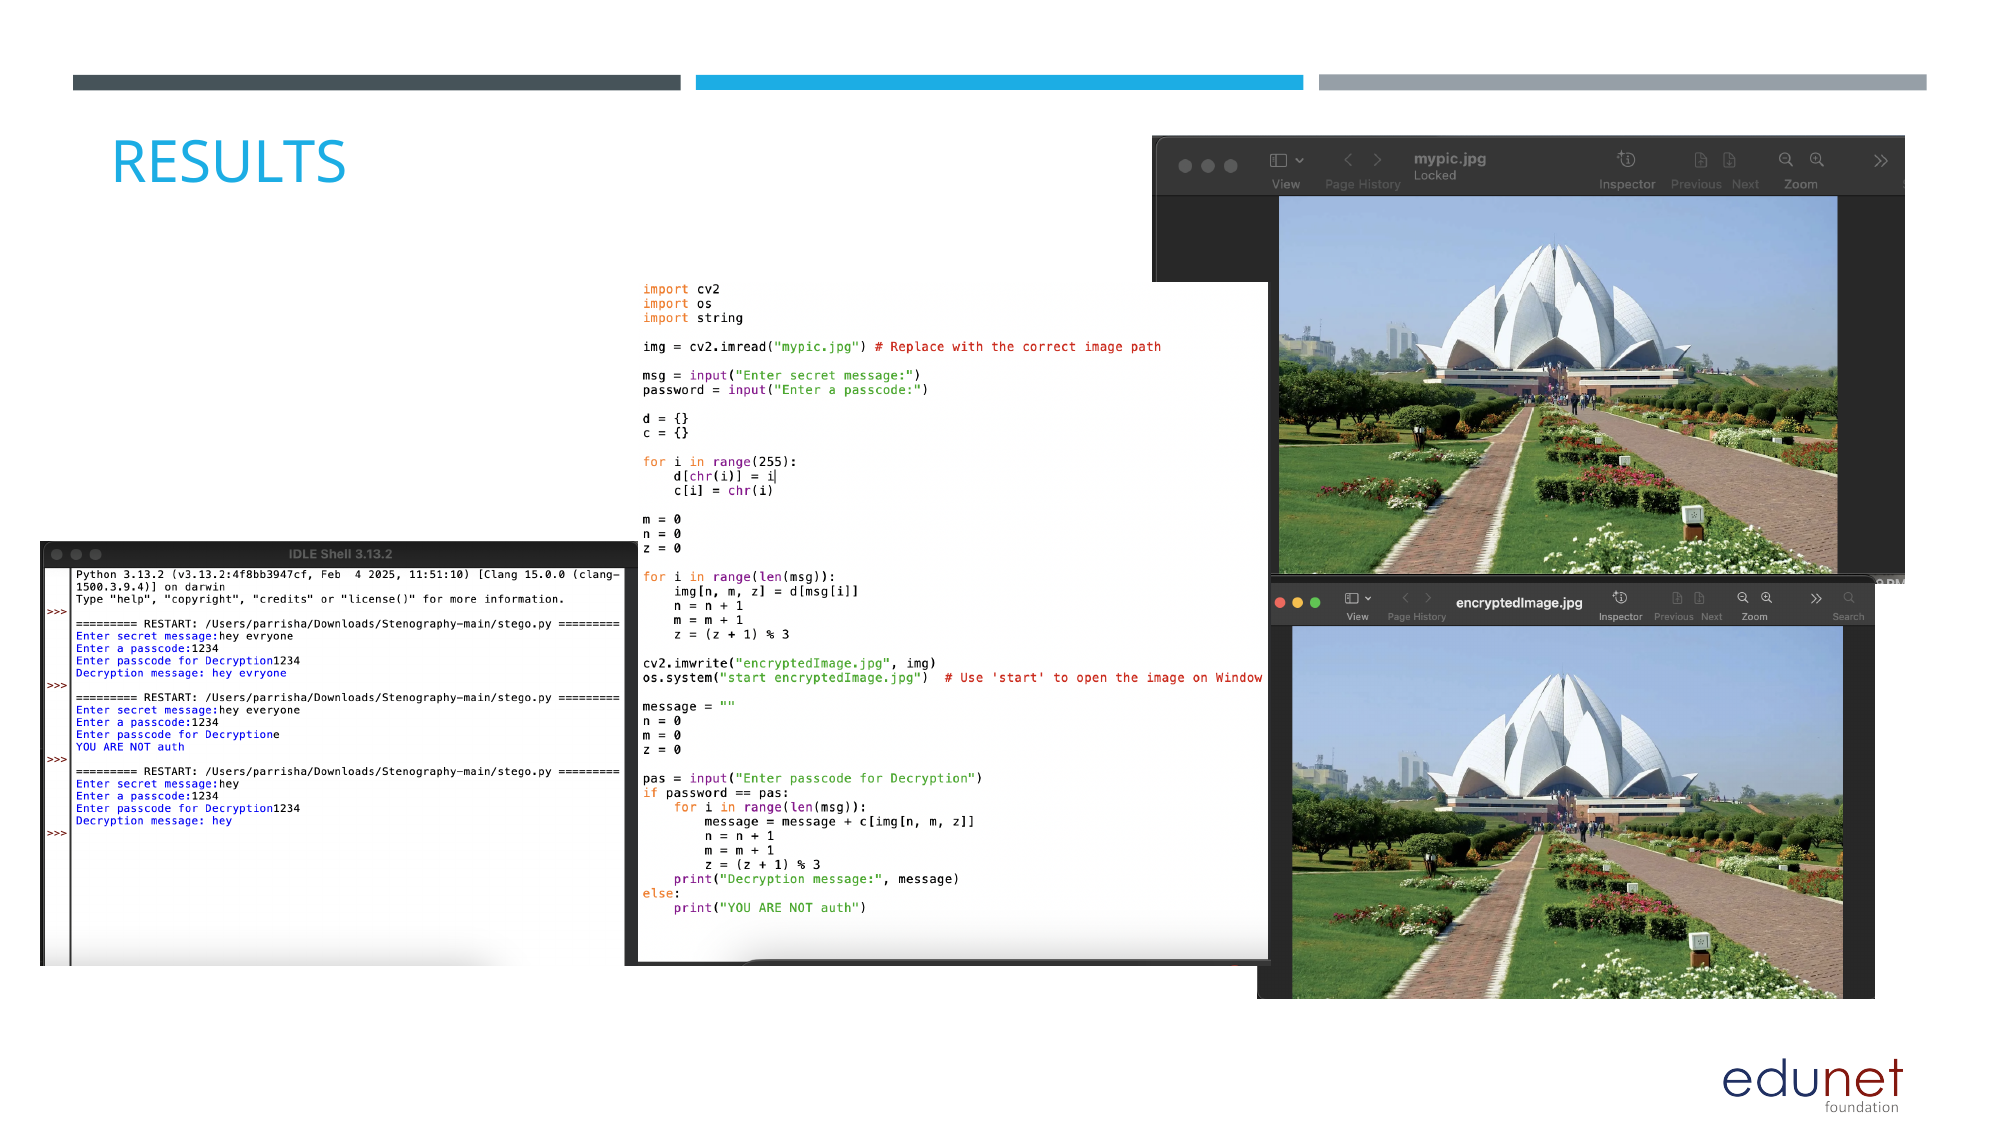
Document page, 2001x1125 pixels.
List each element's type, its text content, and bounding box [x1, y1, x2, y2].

picture [40, 135, 1905, 999]
title RESULTS [95, 115, 1905, 203]
picture [1719, 1056, 1905, 1116]
